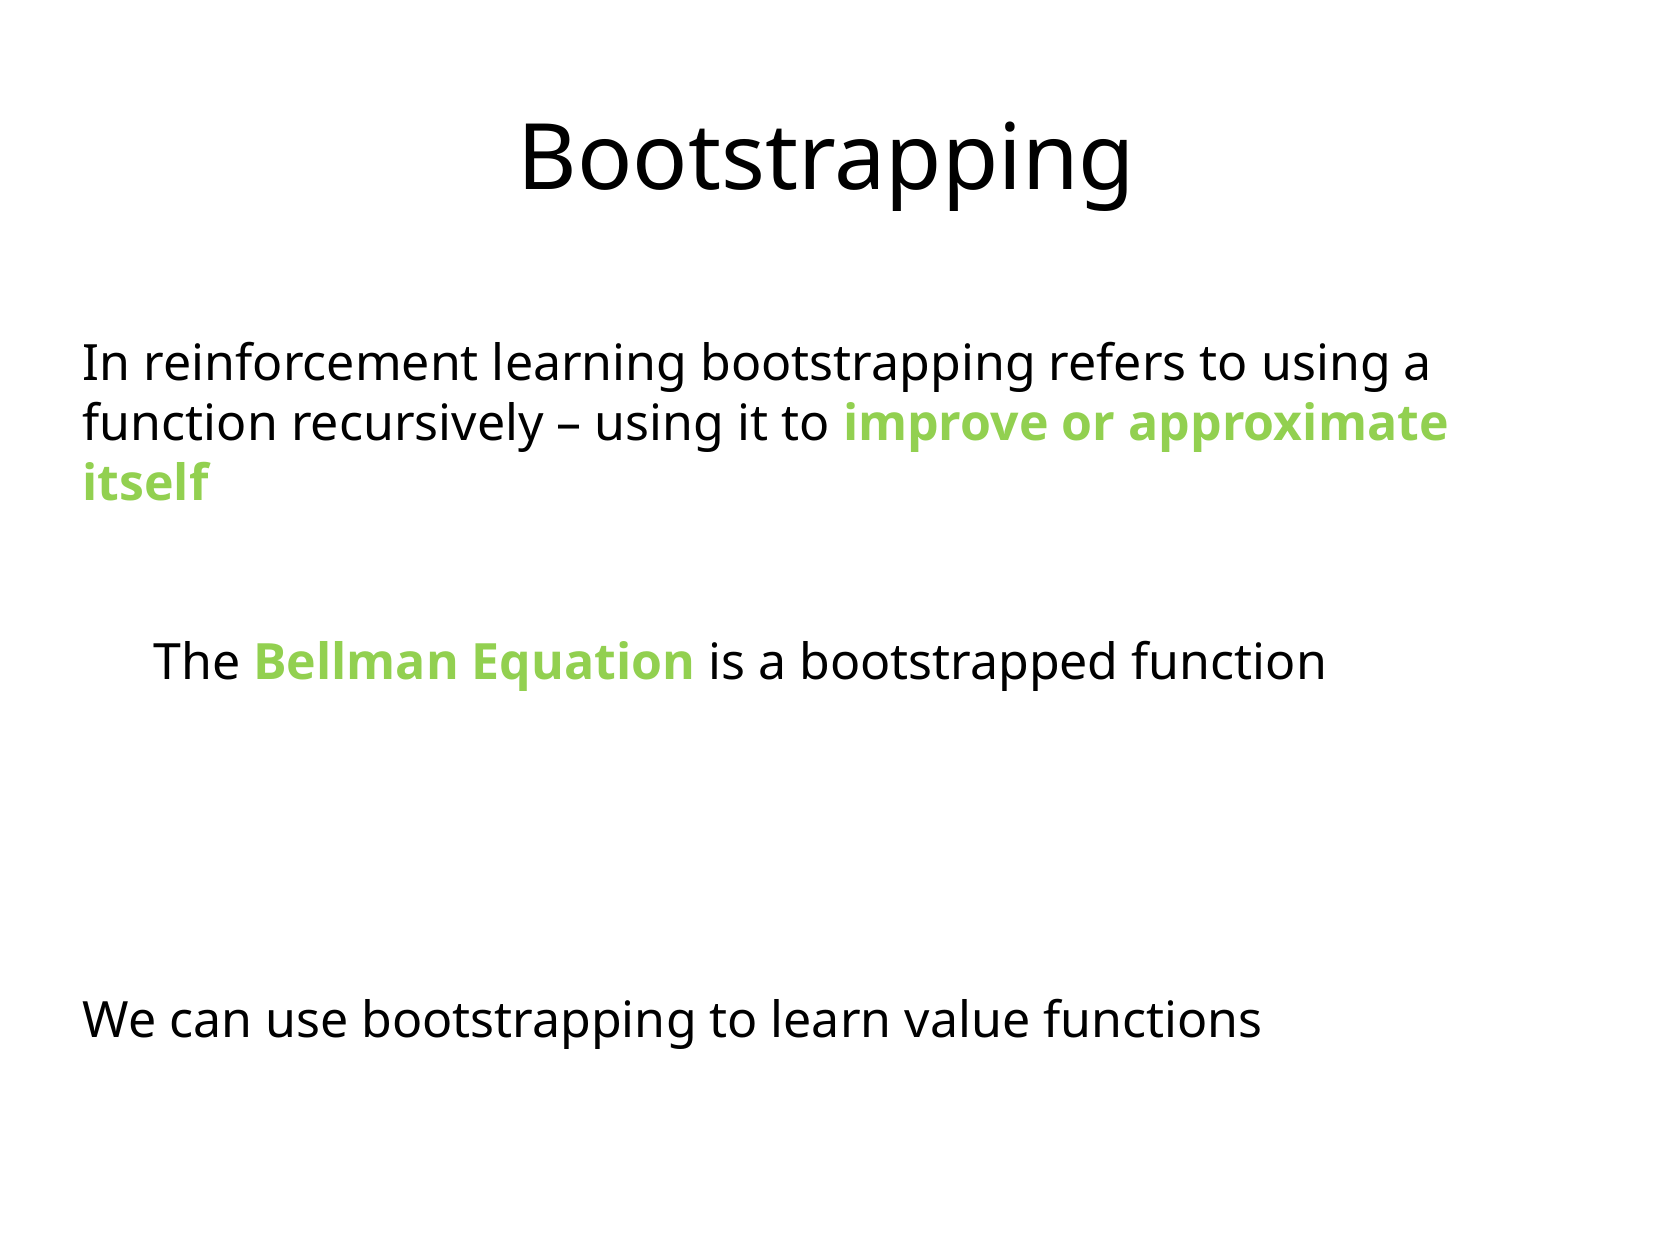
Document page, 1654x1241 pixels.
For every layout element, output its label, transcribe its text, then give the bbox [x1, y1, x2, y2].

title Bootstrapping [82, 49, 1571, 257]
